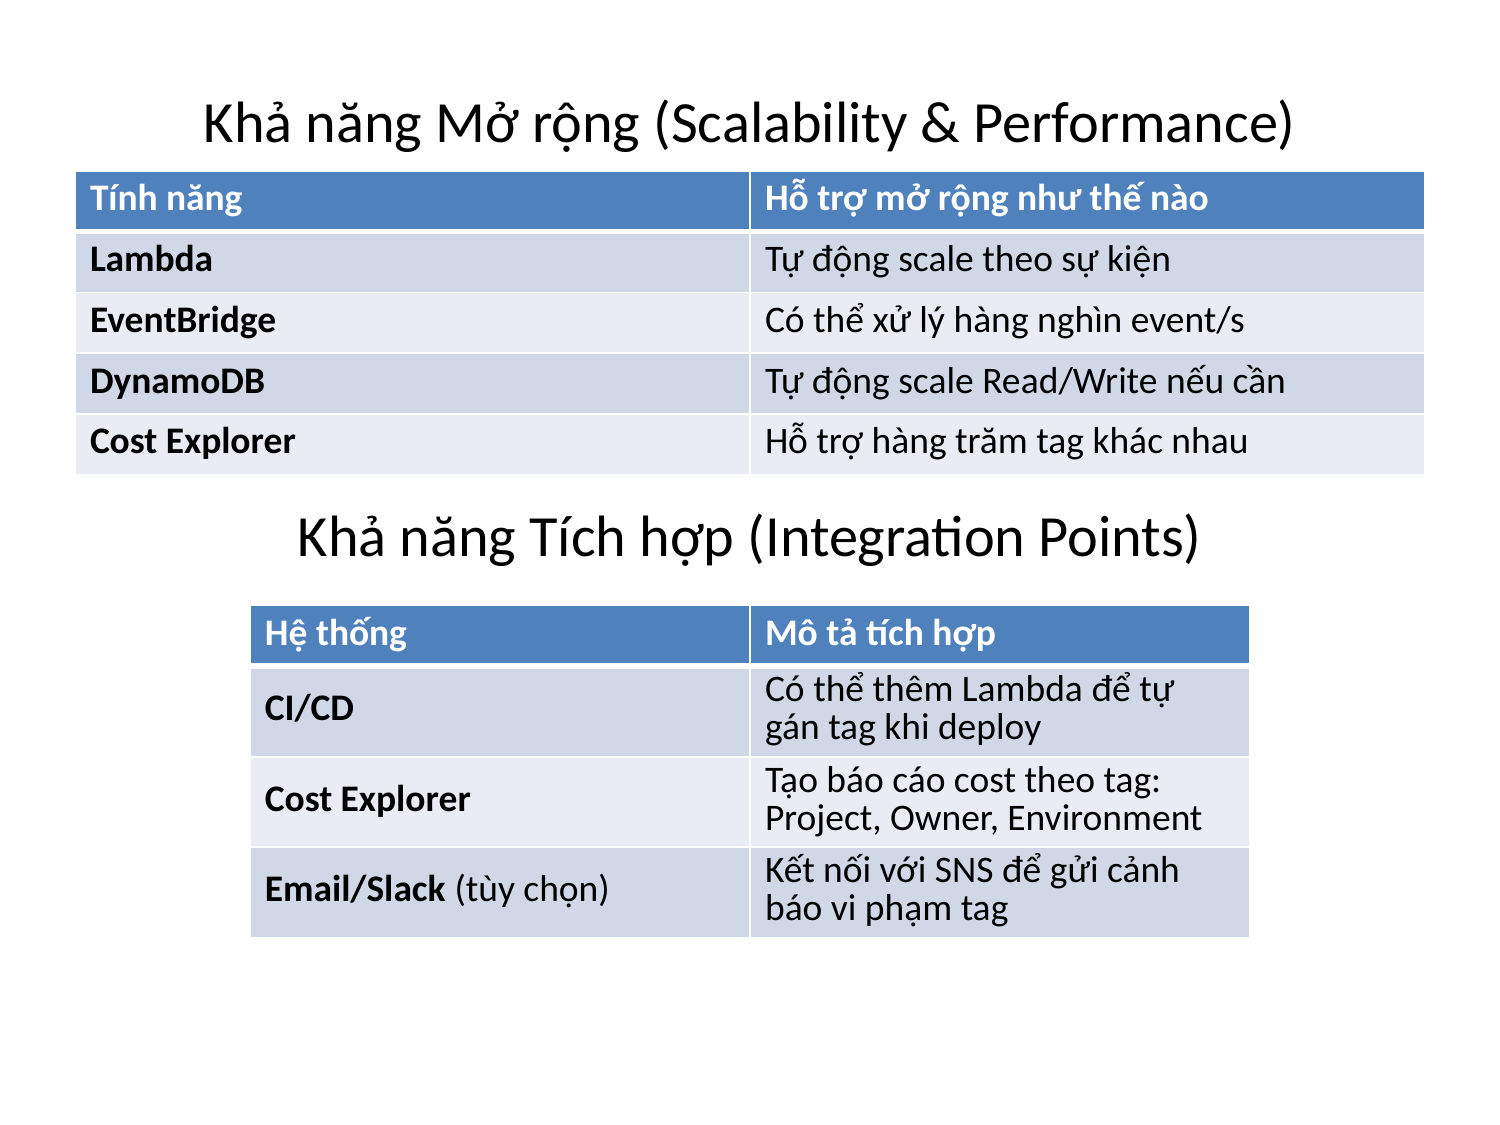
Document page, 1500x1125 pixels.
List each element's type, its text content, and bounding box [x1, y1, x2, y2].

text_box Khả năng Tích hợp (Integration Points) [74, 447, 1425, 636]
table_header Mô tả tích hợp [751, 606, 1249, 663]
table_cell Hỗ trợ hàng trăm tag khác nhau [751, 415, 1424, 447]
table_cell Có thể xử lý hàng nghìn event/s [751, 293, 1424, 352]
title Khả năng Mở rộng (Scalability & Performance) [75, 25, 1425, 170]
table_header Tính năng [76, 172, 749, 229]
table_cell Tạo báo cáo cost theo tag: Project, Owner, Environment [751, 758, 1249, 846]
table_cell Email/Slack (tùy chọn) [251, 848, 749, 937]
table_cell Tự động scale Read/Write nếu cần [751, 354, 1424, 413]
table_cell Tự động scale theo sự kiện [751, 234, 1424, 292]
table_cell Kết nối với SNS để gửi cảnh báo vi phạm tag [751, 848, 1249, 937]
table_cell Lambda [76, 234, 749, 292]
table_cell CI/CD [251, 669, 749, 756]
table_cell EventBridge [76, 293, 749, 352]
table_cell Có thể thêm Lambda để tự gán tag khi deploy [751, 669, 1249, 756]
table_cell Cost Explorer [76, 415, 749, 447]
table_header Hệ thống [251, 606, 749, 663]
table_cell DynamoDB [76, 354, 749, 413]
table_header Hỗ trợ mở rộng như thế nào [751, 172, 1424, 229]
table_cell Cost Explorer [251, 758, 749, 846]
